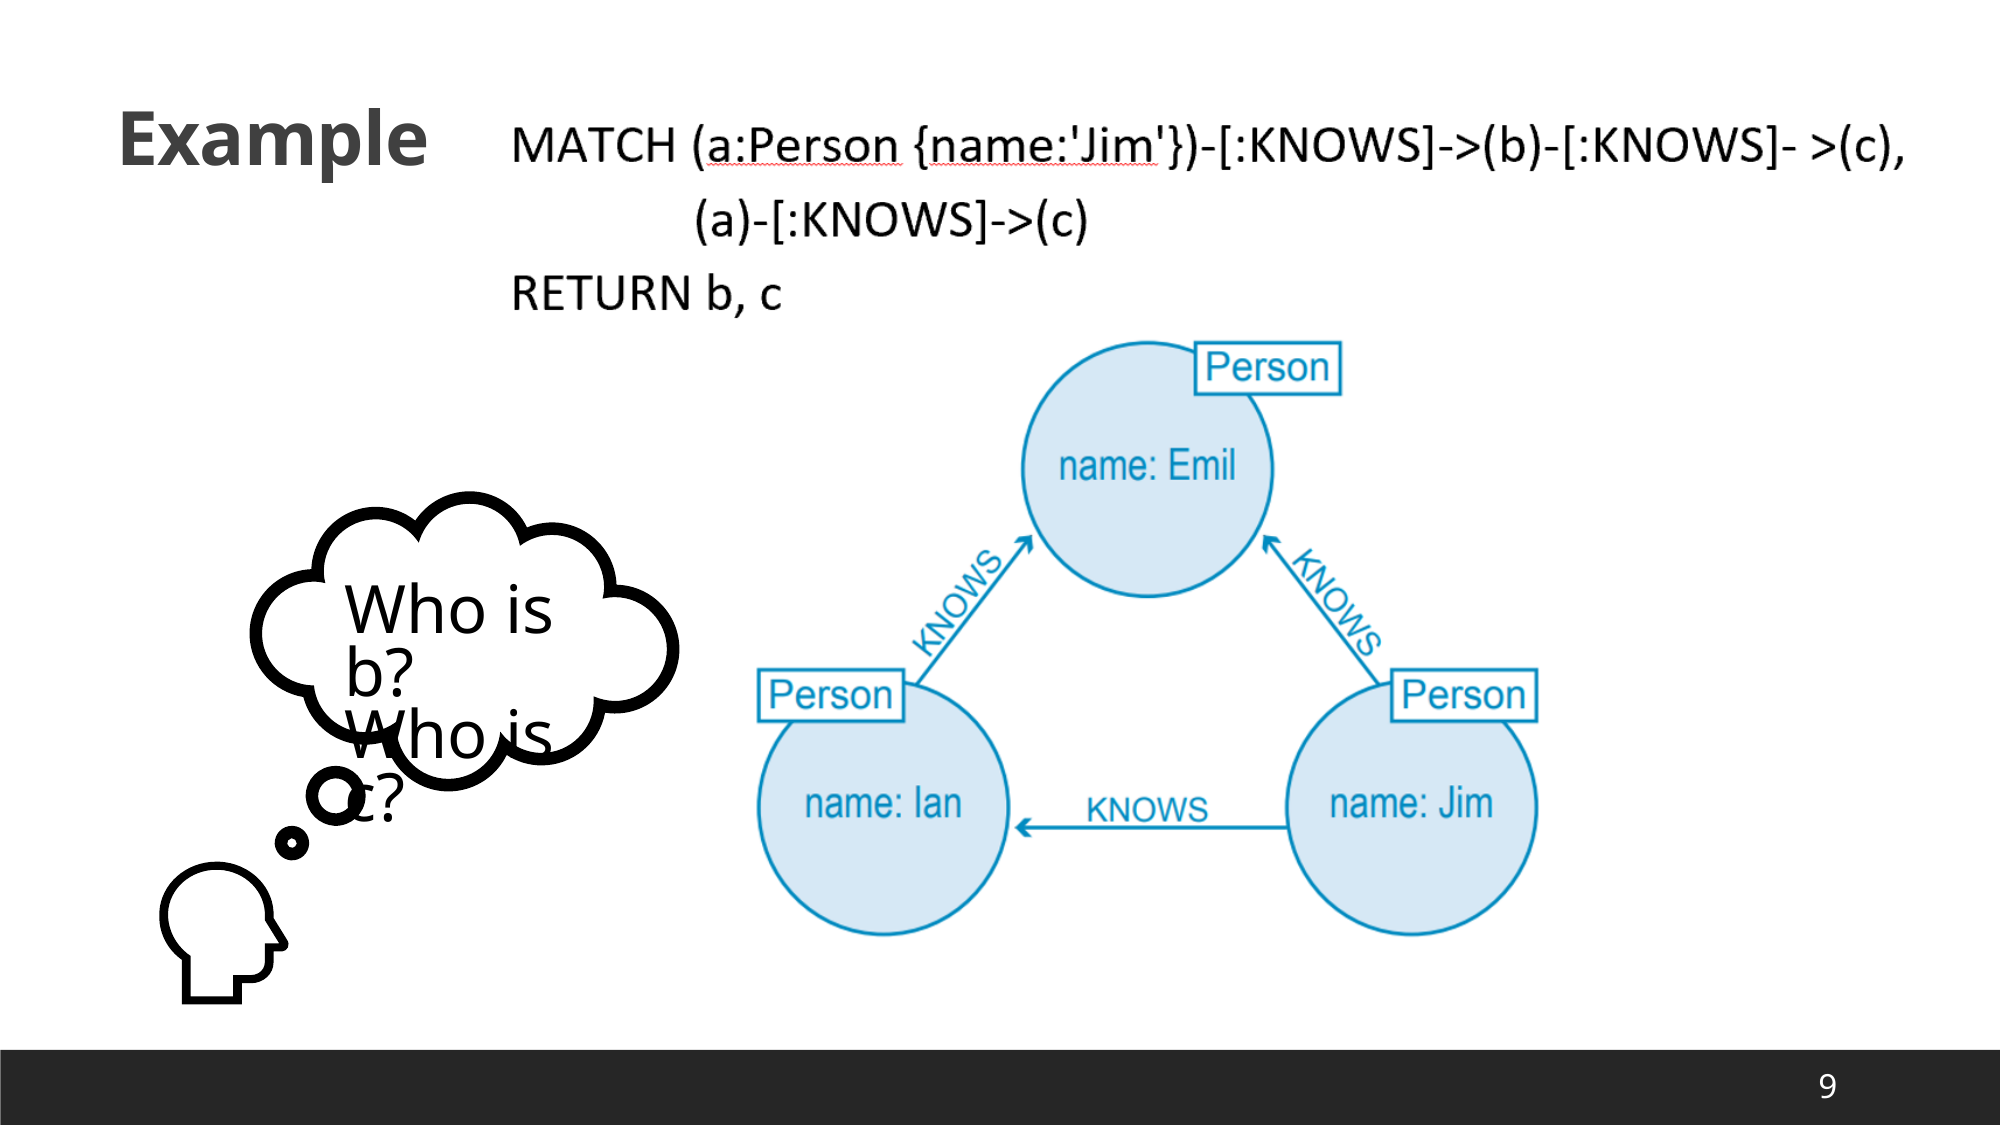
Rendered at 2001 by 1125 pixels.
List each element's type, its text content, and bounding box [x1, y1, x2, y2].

slide_number 9 [1803, 1057, 1932, 1118]
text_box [158, 490, 680, 1005]
title Example [101, 58, 1752, 190]
picture [481, 69, 1932, 955]
